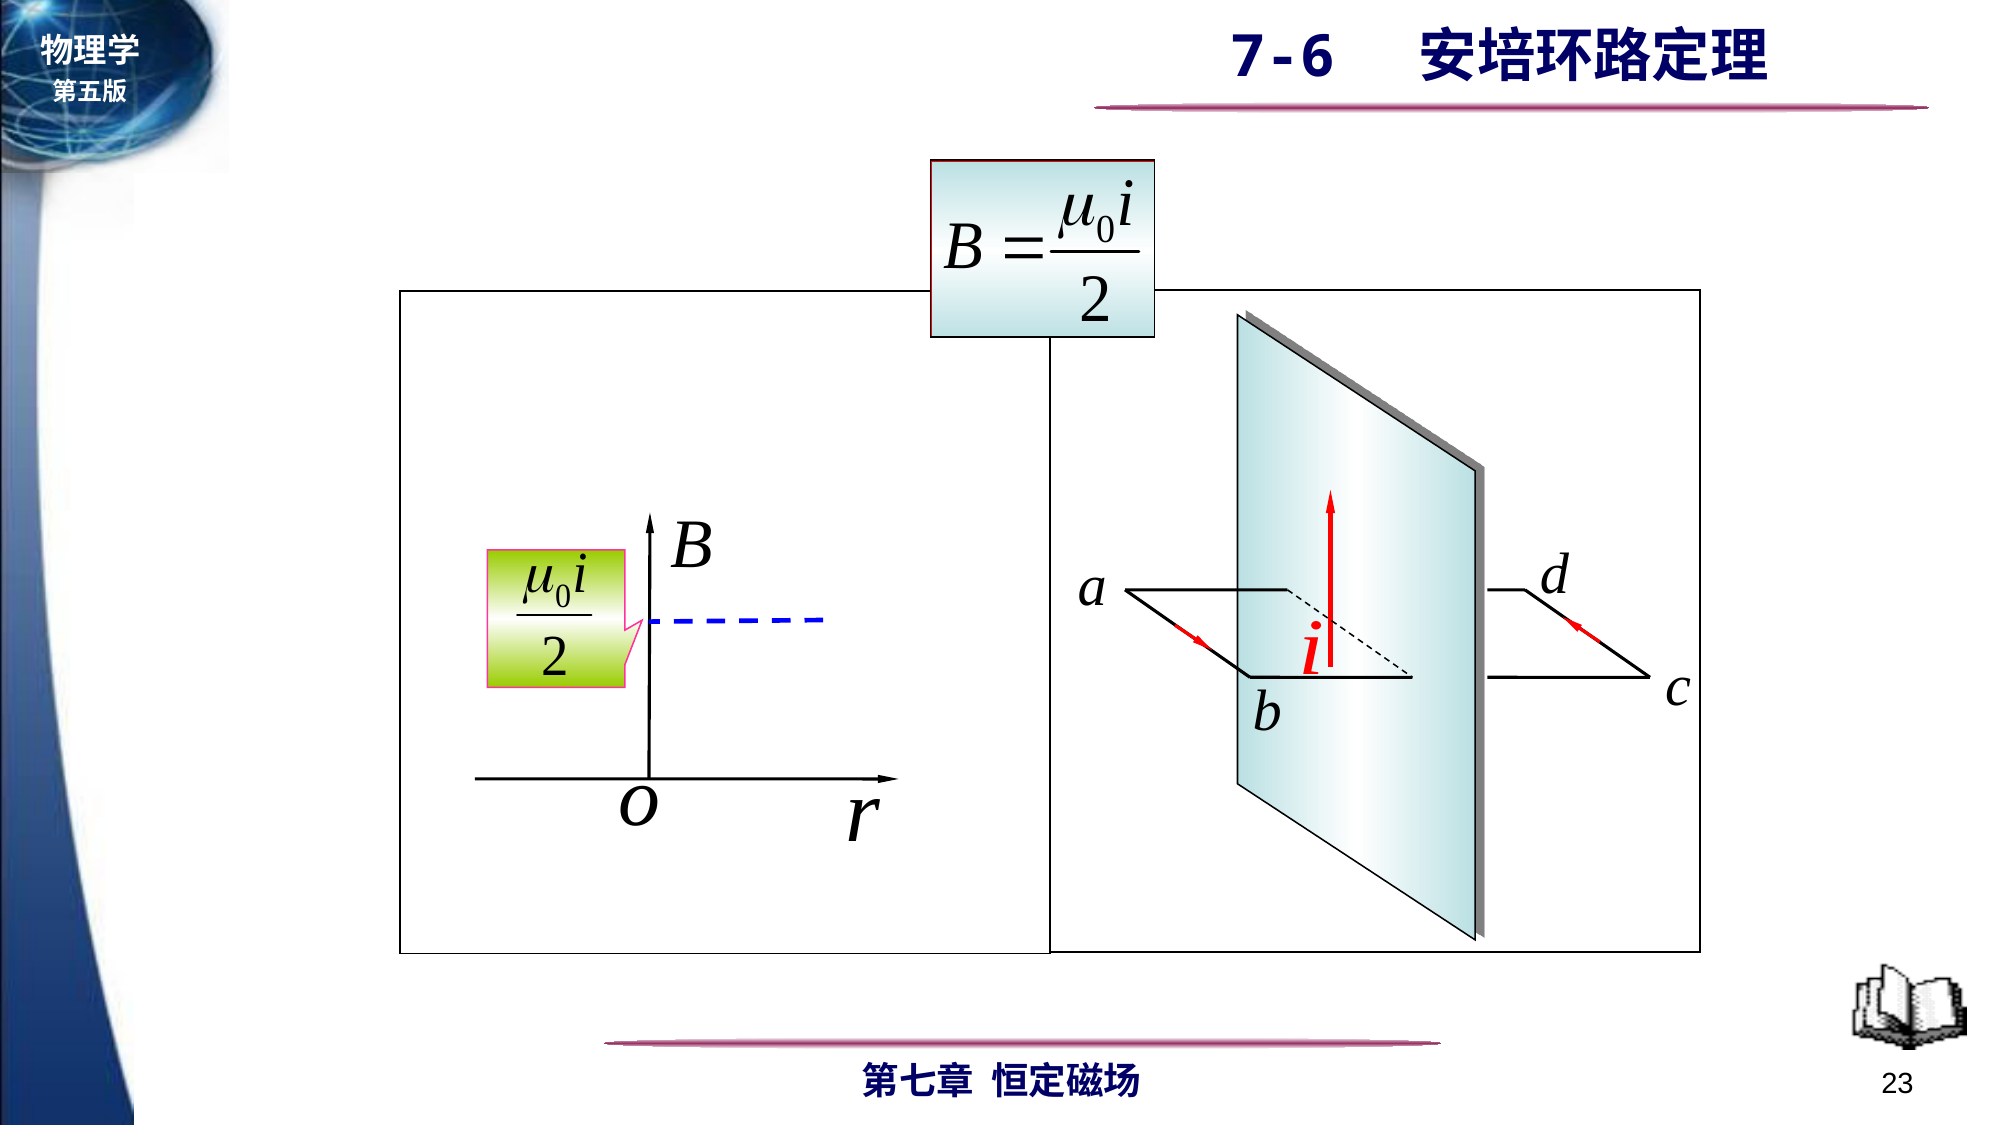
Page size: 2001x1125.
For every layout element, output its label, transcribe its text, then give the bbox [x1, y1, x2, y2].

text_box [1049, 289, 1706, 953]
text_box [474, 512, 899, 850]
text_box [931, 160, 1154, 337]
slide_number 23 [1462, 1056, 1929, 1125]
text_box [399, 290, 1050, 954]
picture [1850, 962, 1967, 1050]
picture [0, 0, 229, 1125]
